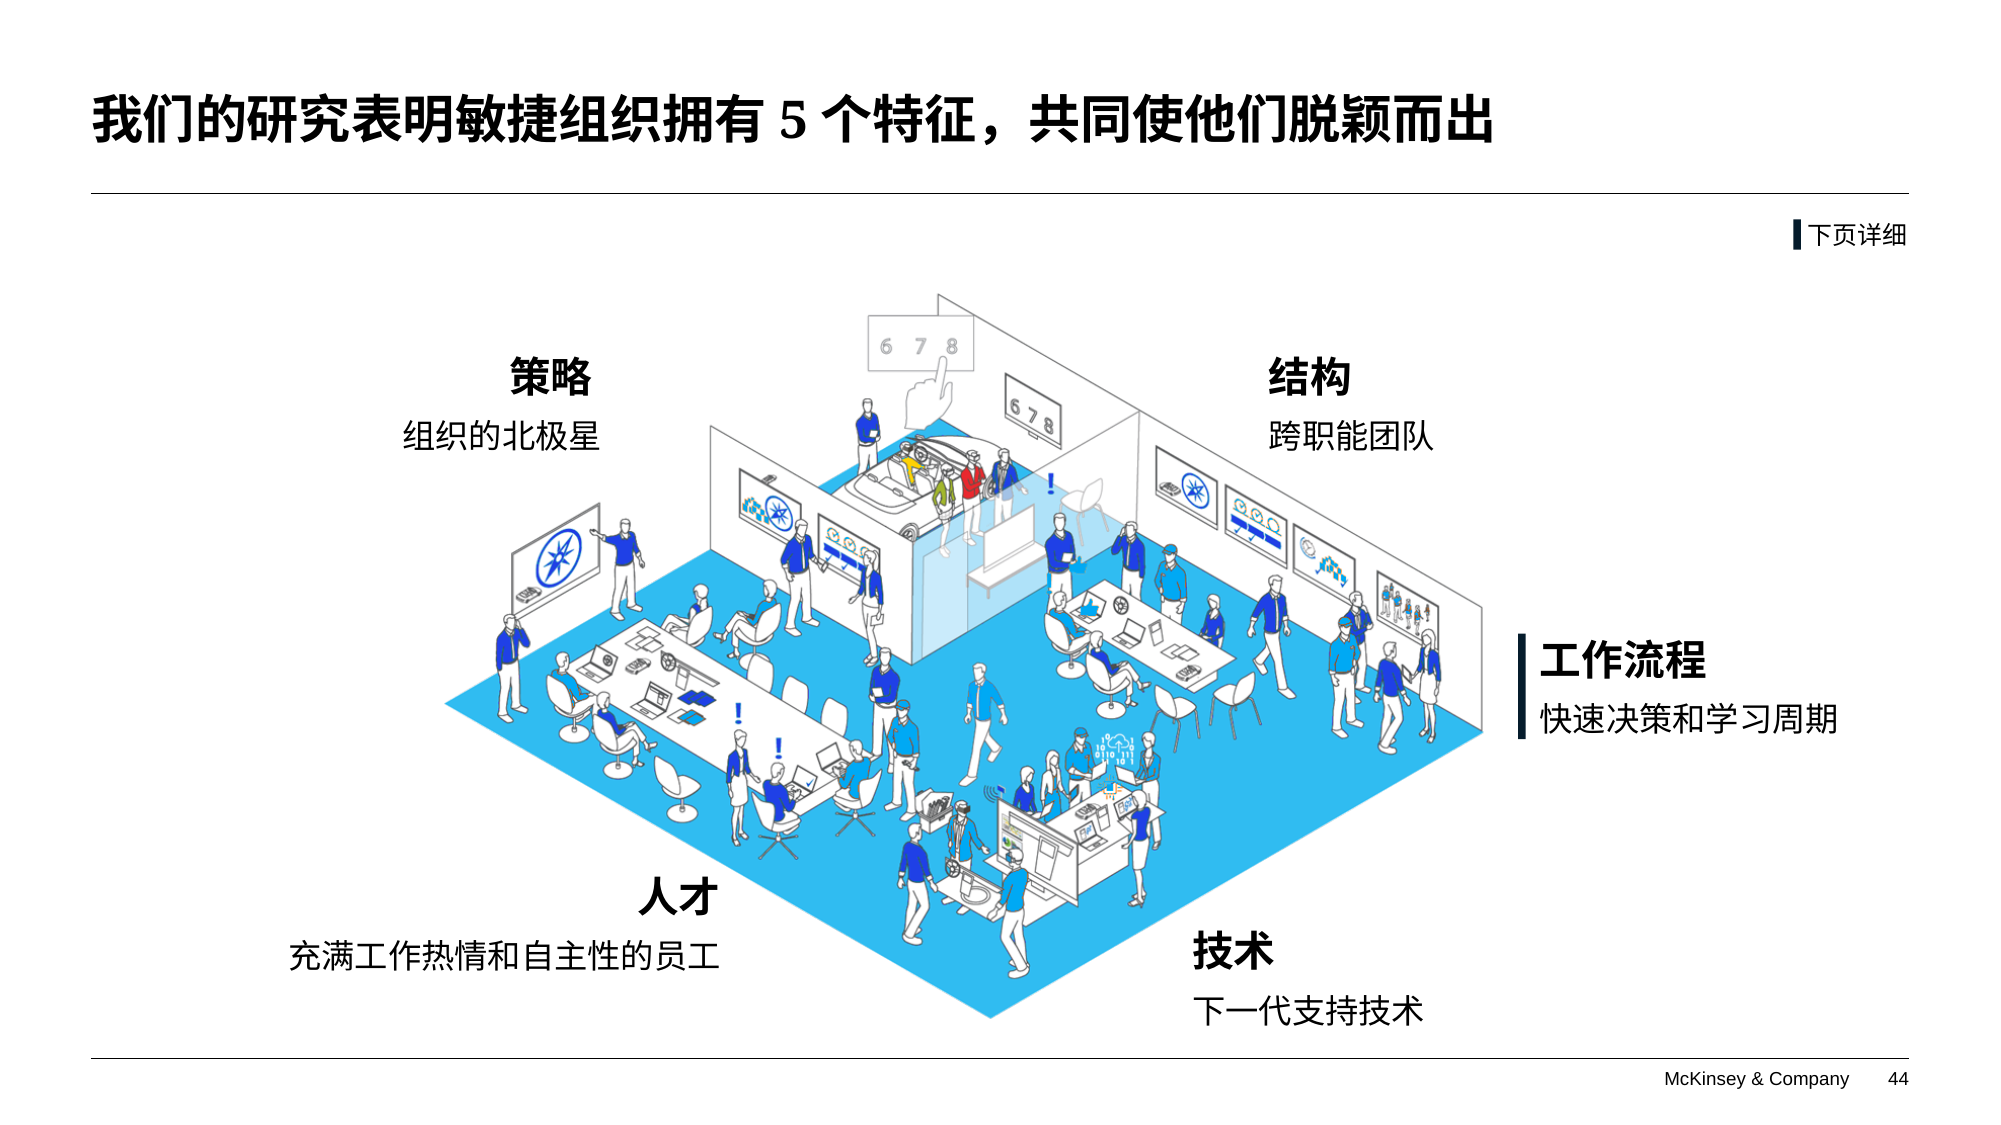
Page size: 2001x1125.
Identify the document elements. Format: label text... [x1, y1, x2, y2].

text_box [1792, 218, 1802, 250]
text_box 下页详细 [1807, 219, 1909, 250]
text_box 策略 组织的北极星 [402, 350, 420, 456]
text_box 工作流程 快速决策和学习周期 [1539, 633, 1840, 739]
text_box 人才 充满工作热情和自主性的员工 [288, 870, 420, 976]
picture [420, 274, 1496, 1048]
text_box [1517, 633, 1526, 740]
title 我们的研究表明敏捷组织拥有5个特征，共同使他们脱颖而出 [91, 0, 1909, 150]
